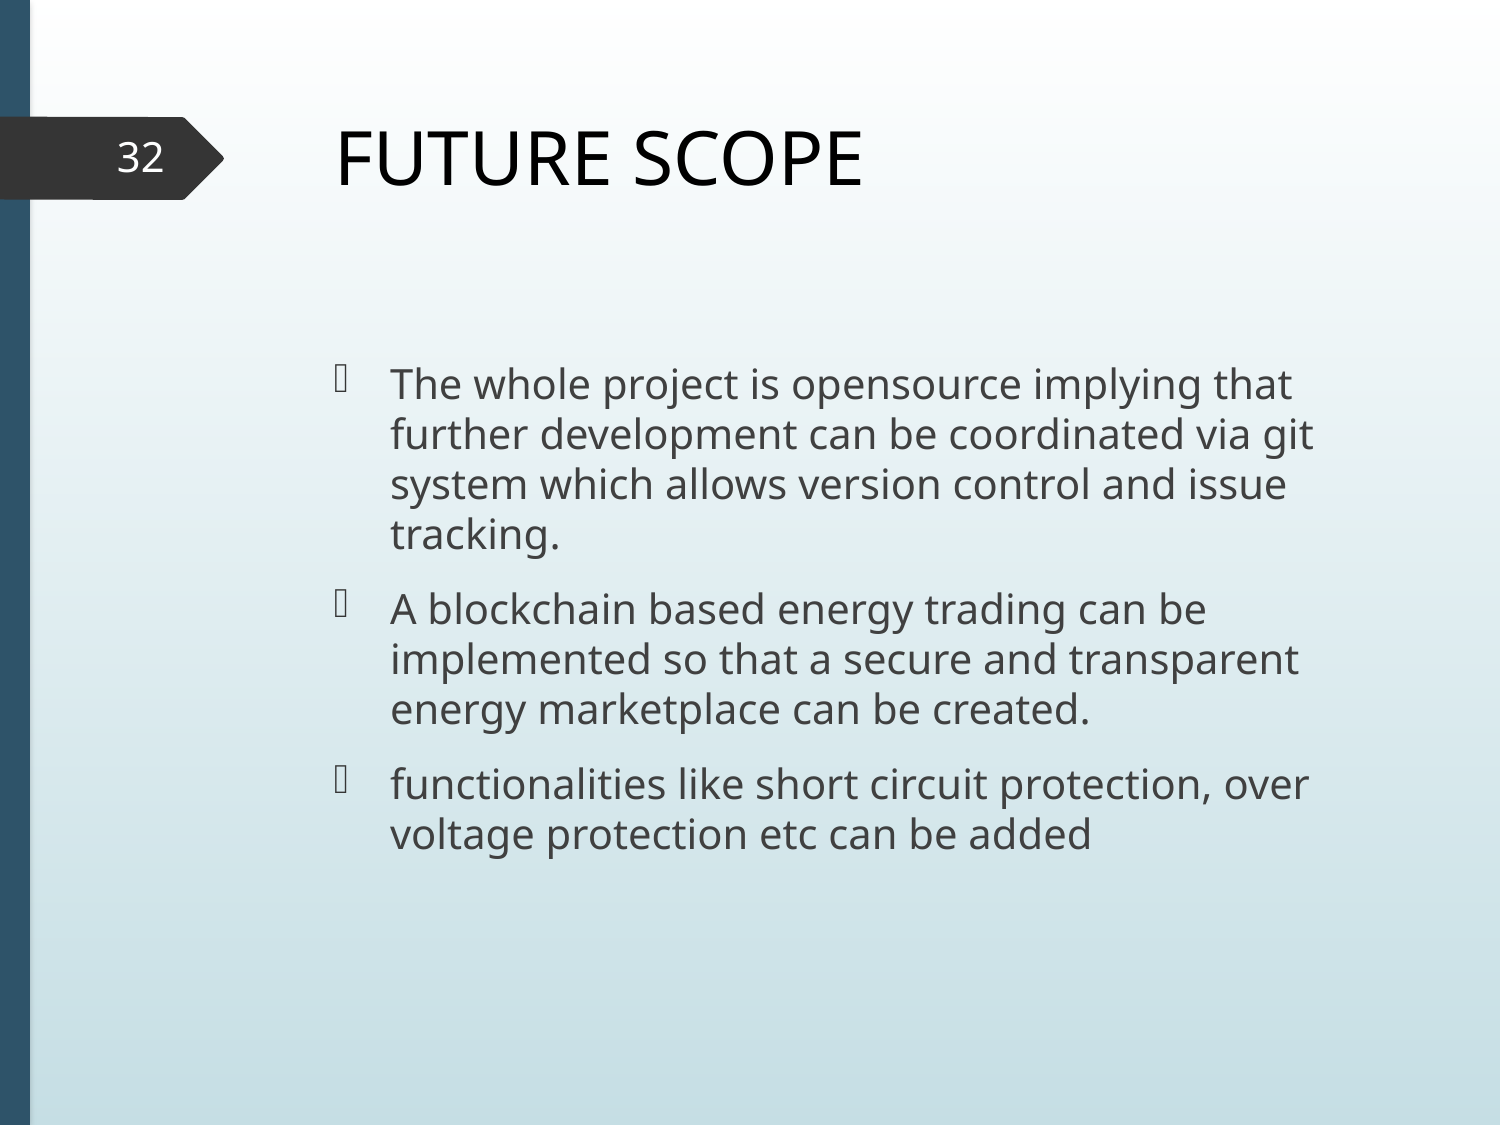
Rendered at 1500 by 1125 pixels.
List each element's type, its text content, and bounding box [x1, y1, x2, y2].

slide_number 32 [83, 129, 180, 190]
list The whole project is opensource implying that further development can be coordinated via git system which allows version control and issue tracking. A blockchain based energy trading can be implemented so that a secure and transparent energy marketplace can be created. functionalities like short circuit protection, over voltage protection etc can be added [318, 350, 1400, 970]
title FUTURE SCOPE [319, 102, 1400, 313]
